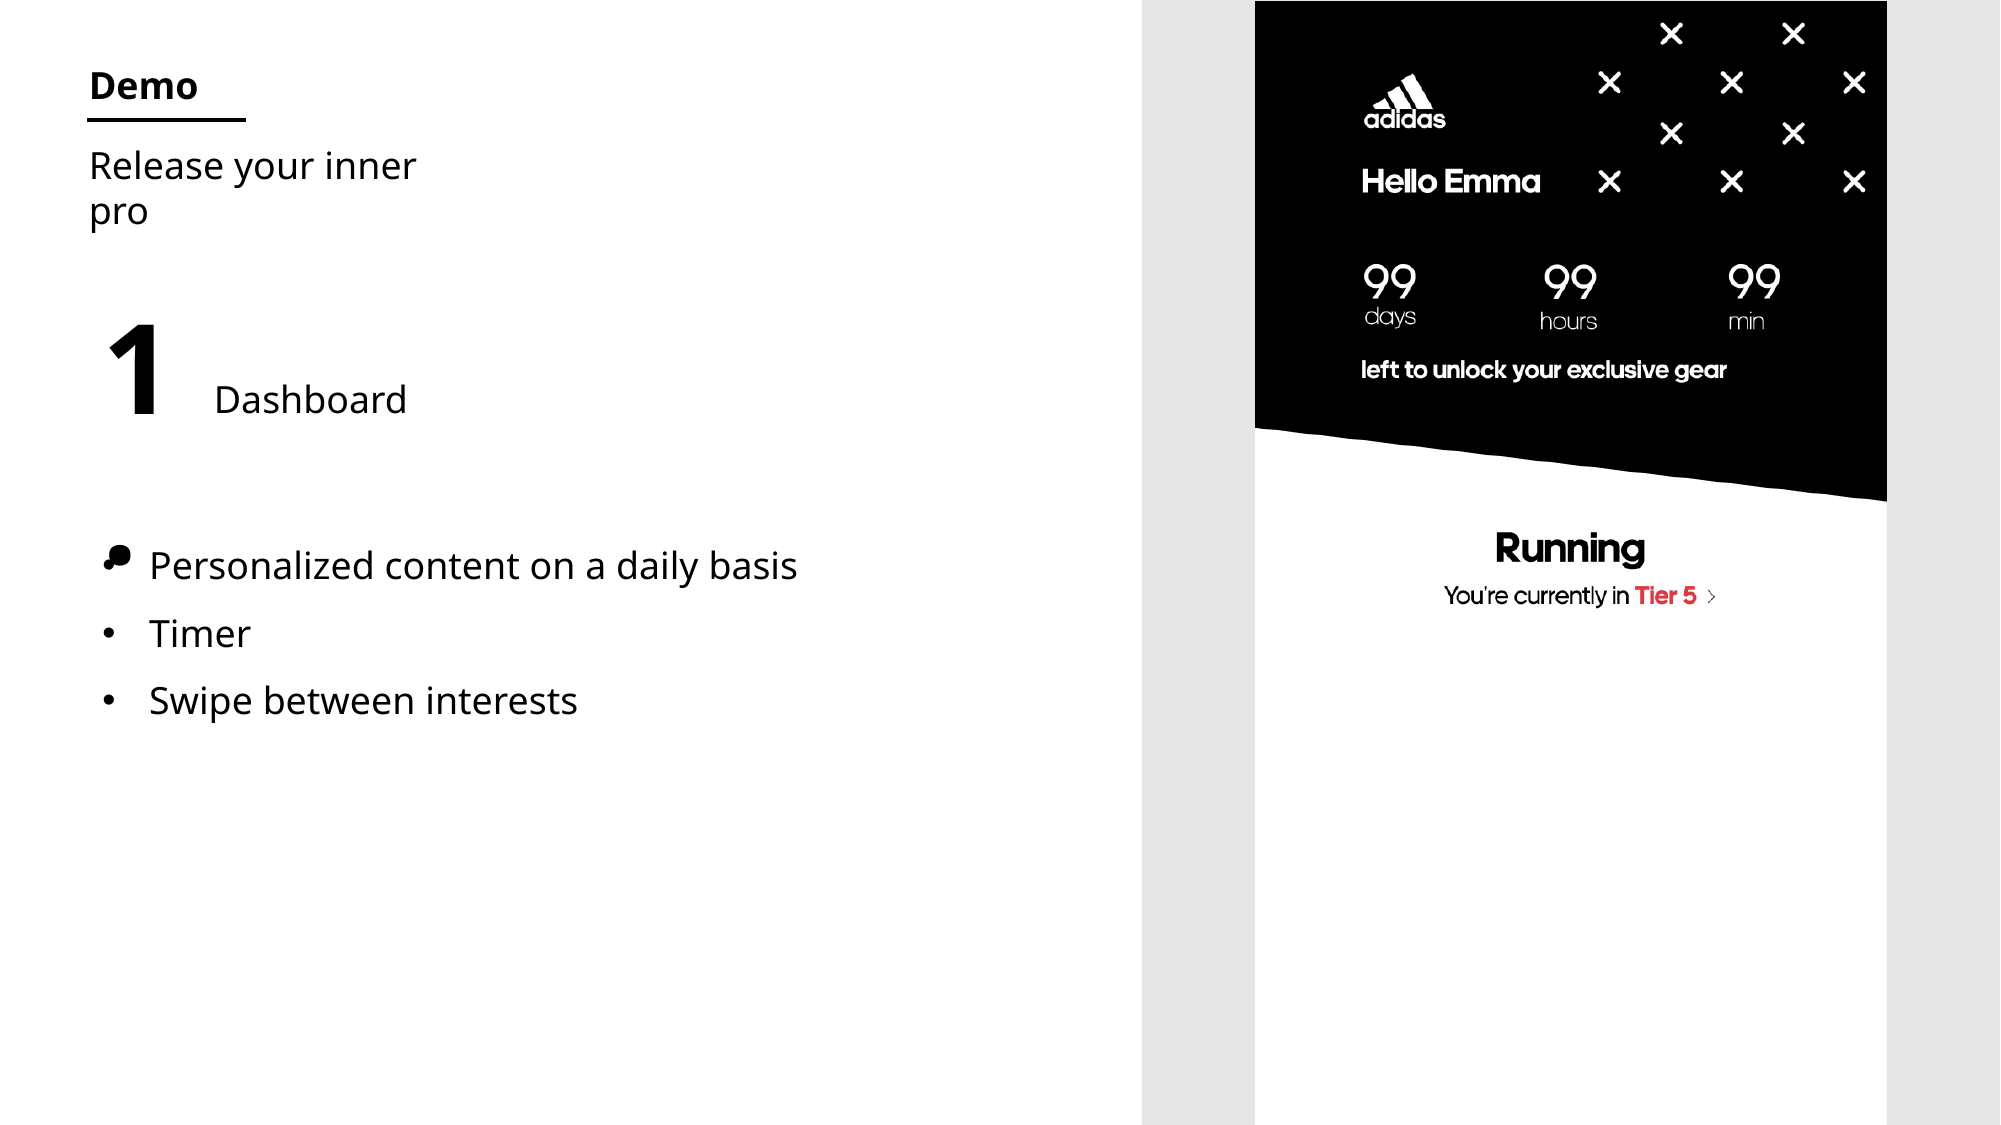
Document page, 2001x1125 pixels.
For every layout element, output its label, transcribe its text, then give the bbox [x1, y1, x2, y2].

text_box [1888, 0, 2000, 1125]
text_box [87, 118, 246, 122]
text_box 1. [87, 282, 199, 512]
text_box Dashboard [199, 345, 1141, 428]
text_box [1254, 0, 1888, 1125]
text_box Demo [73, 54, 484, 115]
text_box Personalized content on a daily basis Timer Swipe between interests [87, 512, 1141, 798]
text_box [1141, 0, 1254, 1125]
text_box Release your inner pro [73, 134, 484, 240]
